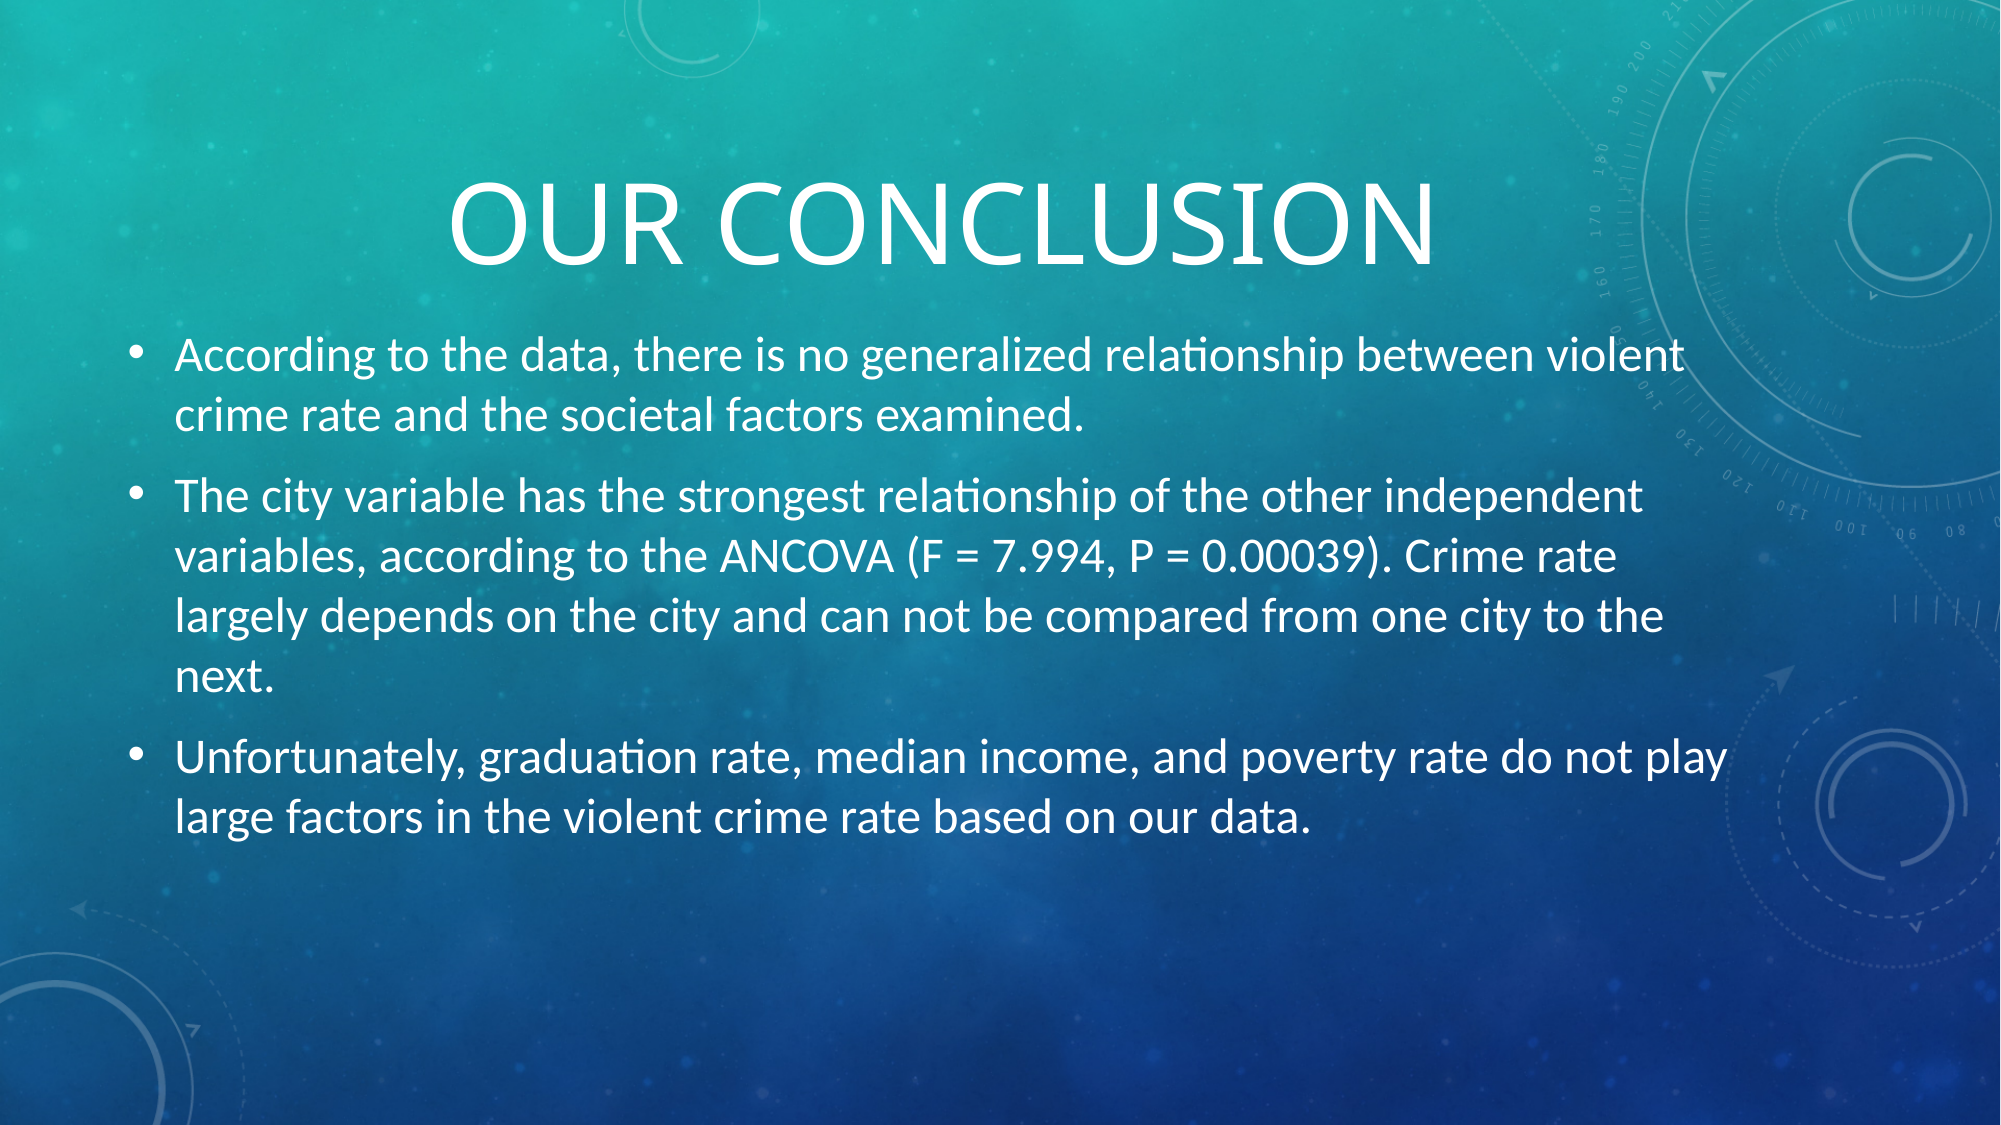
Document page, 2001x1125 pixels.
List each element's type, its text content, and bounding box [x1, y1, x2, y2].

title Our conclusion [112, 99, 1775, 283]
picture [0, 0, 2001, 1125]
list According to the data, there is no generalized relationship between violent crime rate and the societal factors examined. The city variable has the strongest relationship of the other independent variables, according to the ANCOVA (F = 7.994, P = 0.00039). Crime rate largely depends on the city and can not be compared from one city to the next. Unfortunately, graduation rate, median income, and poverty rate do not play large factors in the violent crime rate based on our data. [112, 283, 1775, 882]
